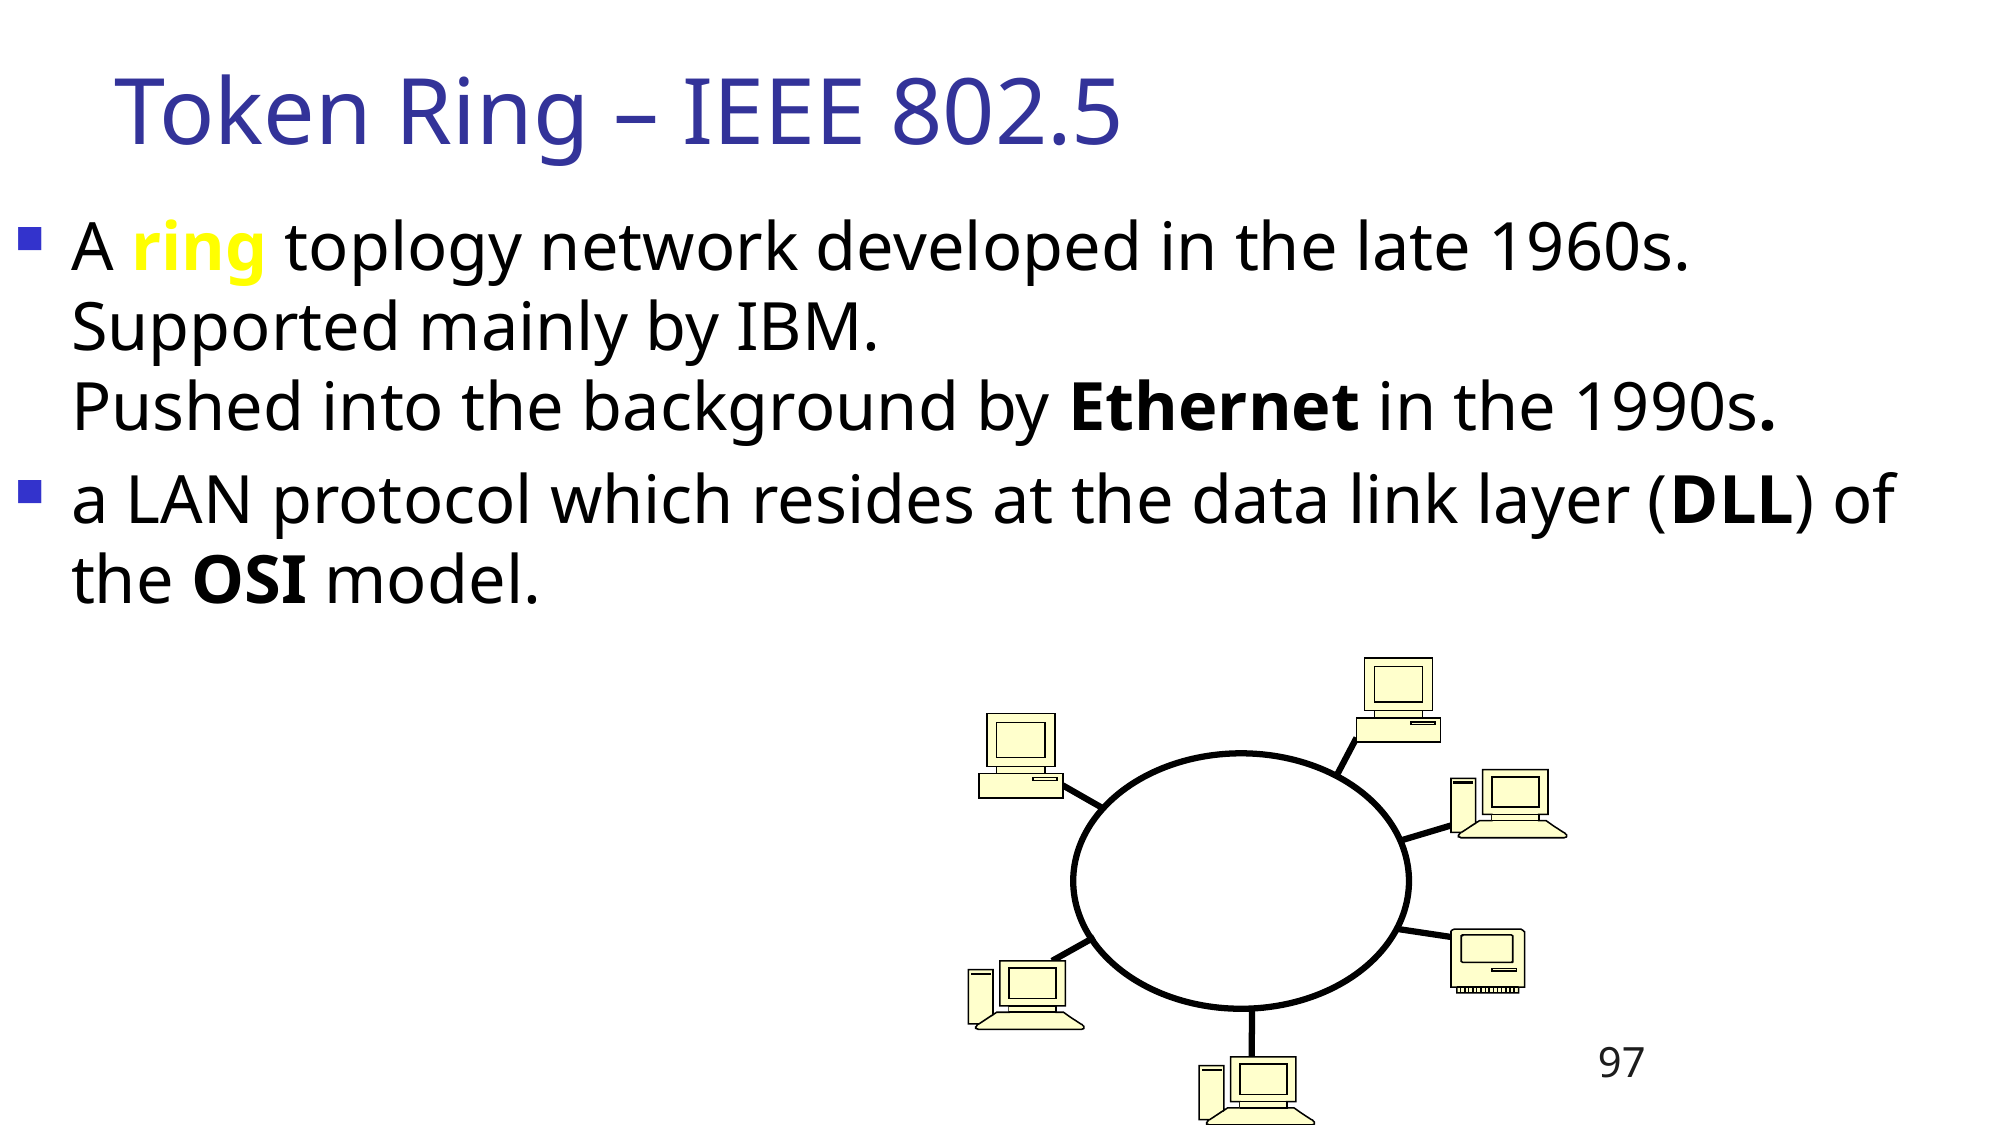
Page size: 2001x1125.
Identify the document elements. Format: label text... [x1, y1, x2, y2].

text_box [968, 657, 1567, 1125]
slide_number 97 [1582, 1024, 2000, 1101]
title Token Ring – IEEE 802.5 [99, 45, 1900, 196]
list A ring toplogy network developed in the late 1960s. Supported mainly by IBM. Pushed into the background by Ethernet in the 1990s. a LAN protocol which resides at the data link layer (DLL) of the OSI model. [0, 196, 2000, 894]
